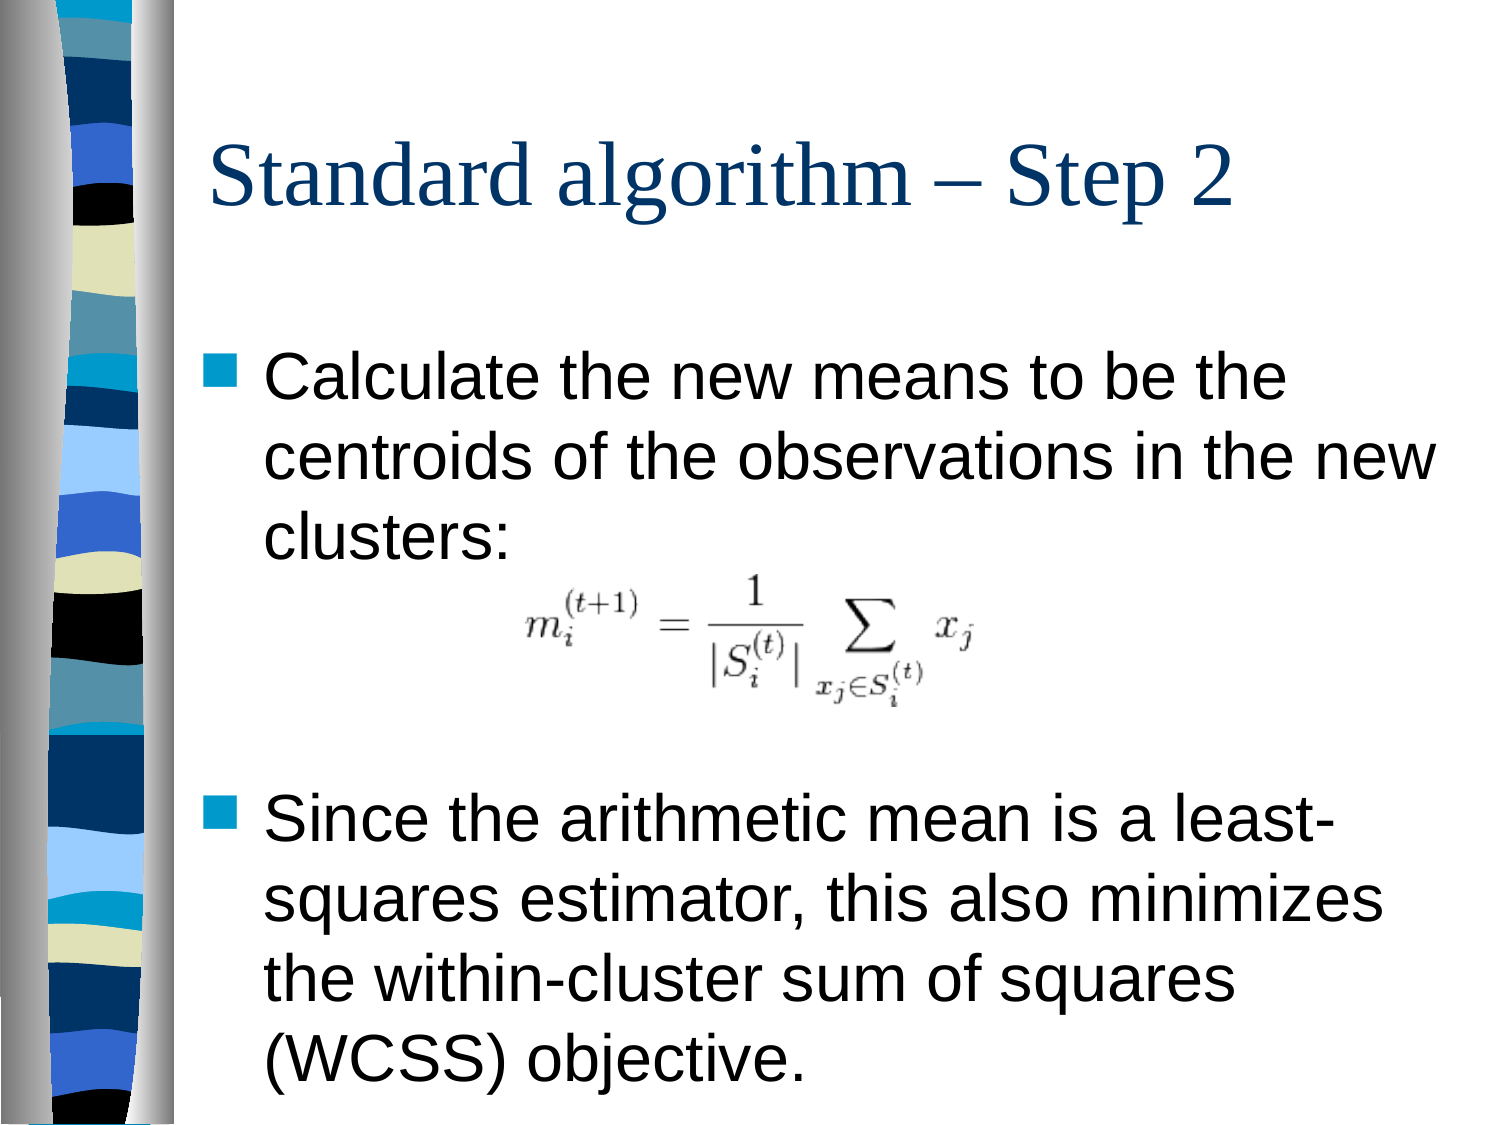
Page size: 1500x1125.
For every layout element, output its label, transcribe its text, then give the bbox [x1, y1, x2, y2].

picture [525, 573, 974, 708]
title Standard algorithm – Step 2 [192, 74, 1468, 263]
list Calculate the new means to be the centroids of the observations in the new clusters: Since the arithmetic mean is a least-squares estimator, this also minimizes the within-cluster sum of squares (WCSS) objective. [192, 324, 1468, 1001]
